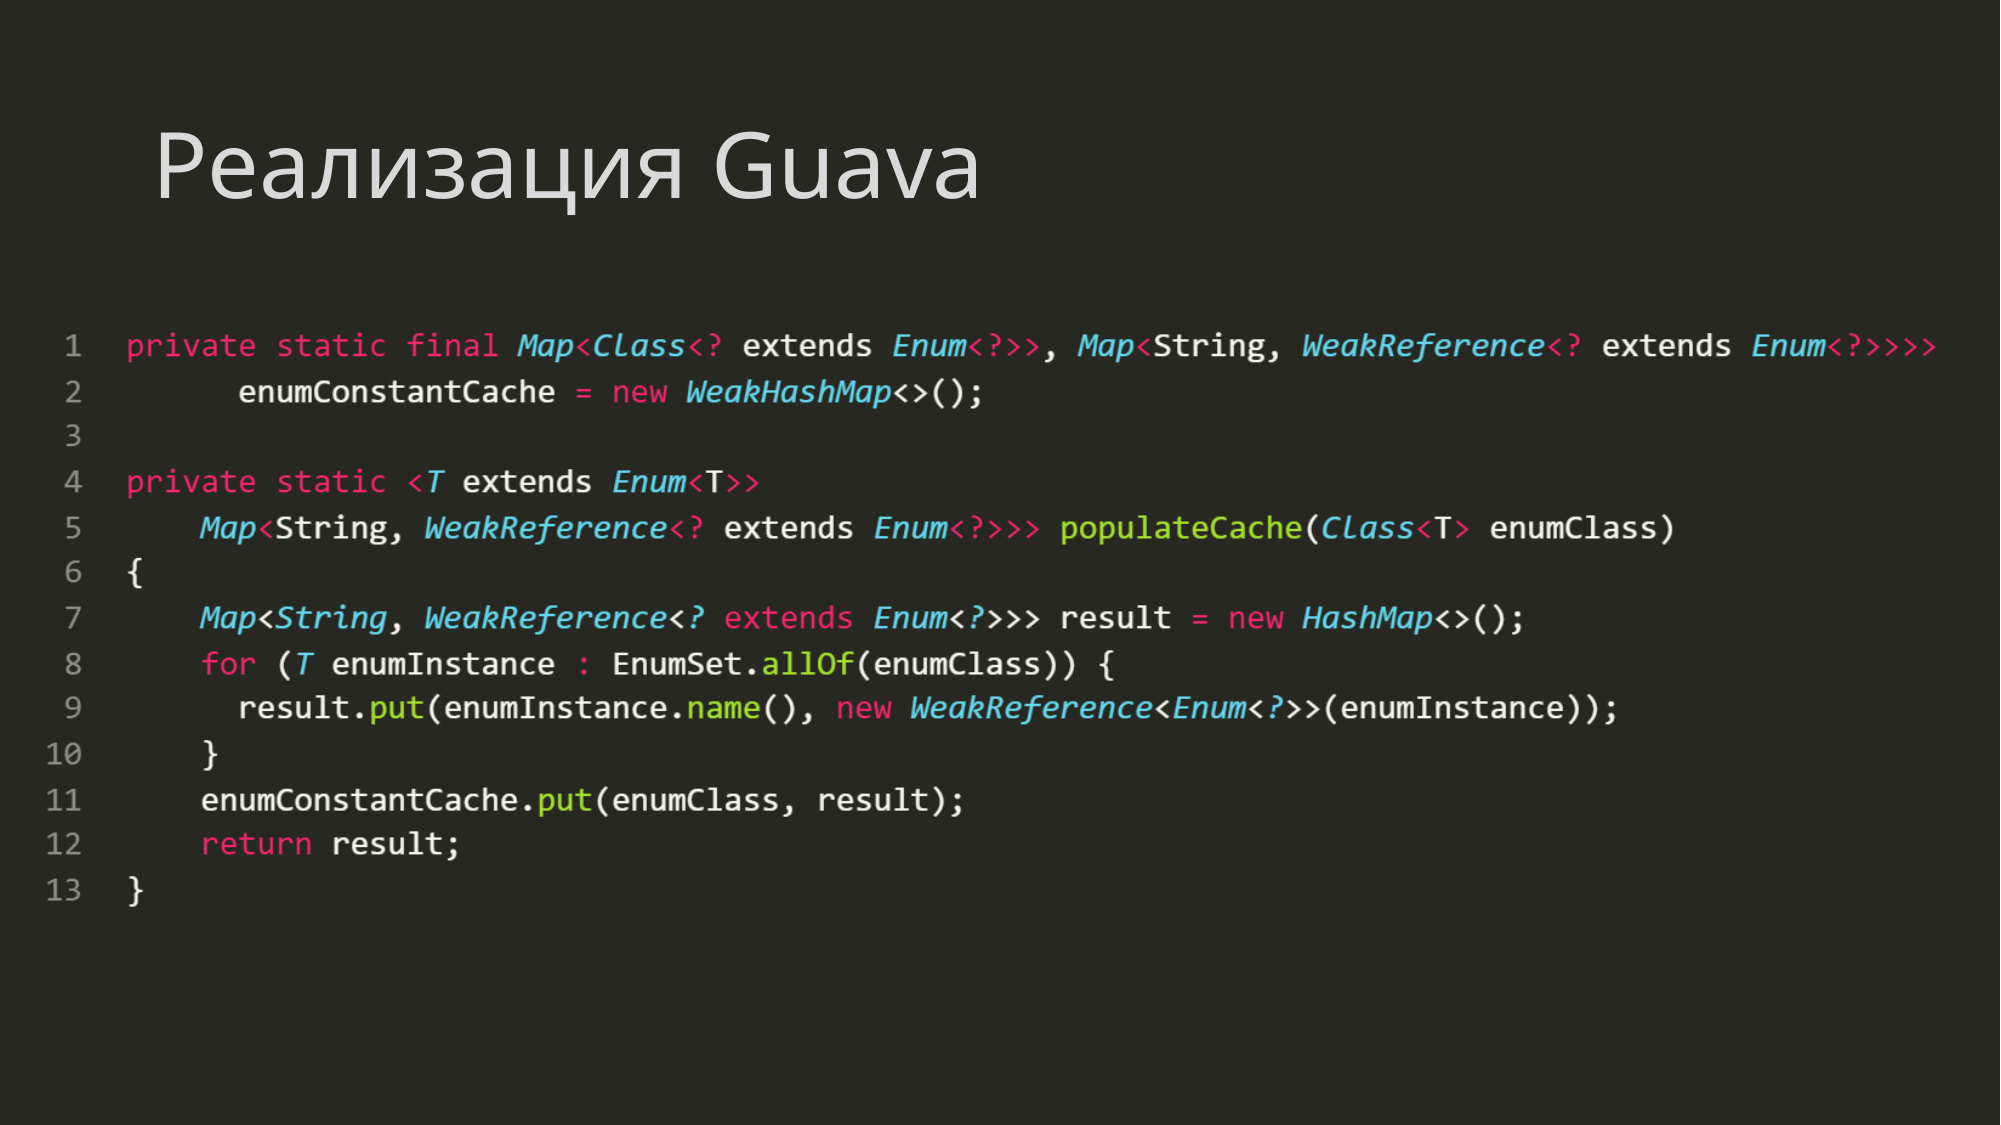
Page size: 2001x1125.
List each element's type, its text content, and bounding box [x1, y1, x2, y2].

title Реализация Guava [137, 59, 1863, 278]
picture [0, 281, 2000, 959]
